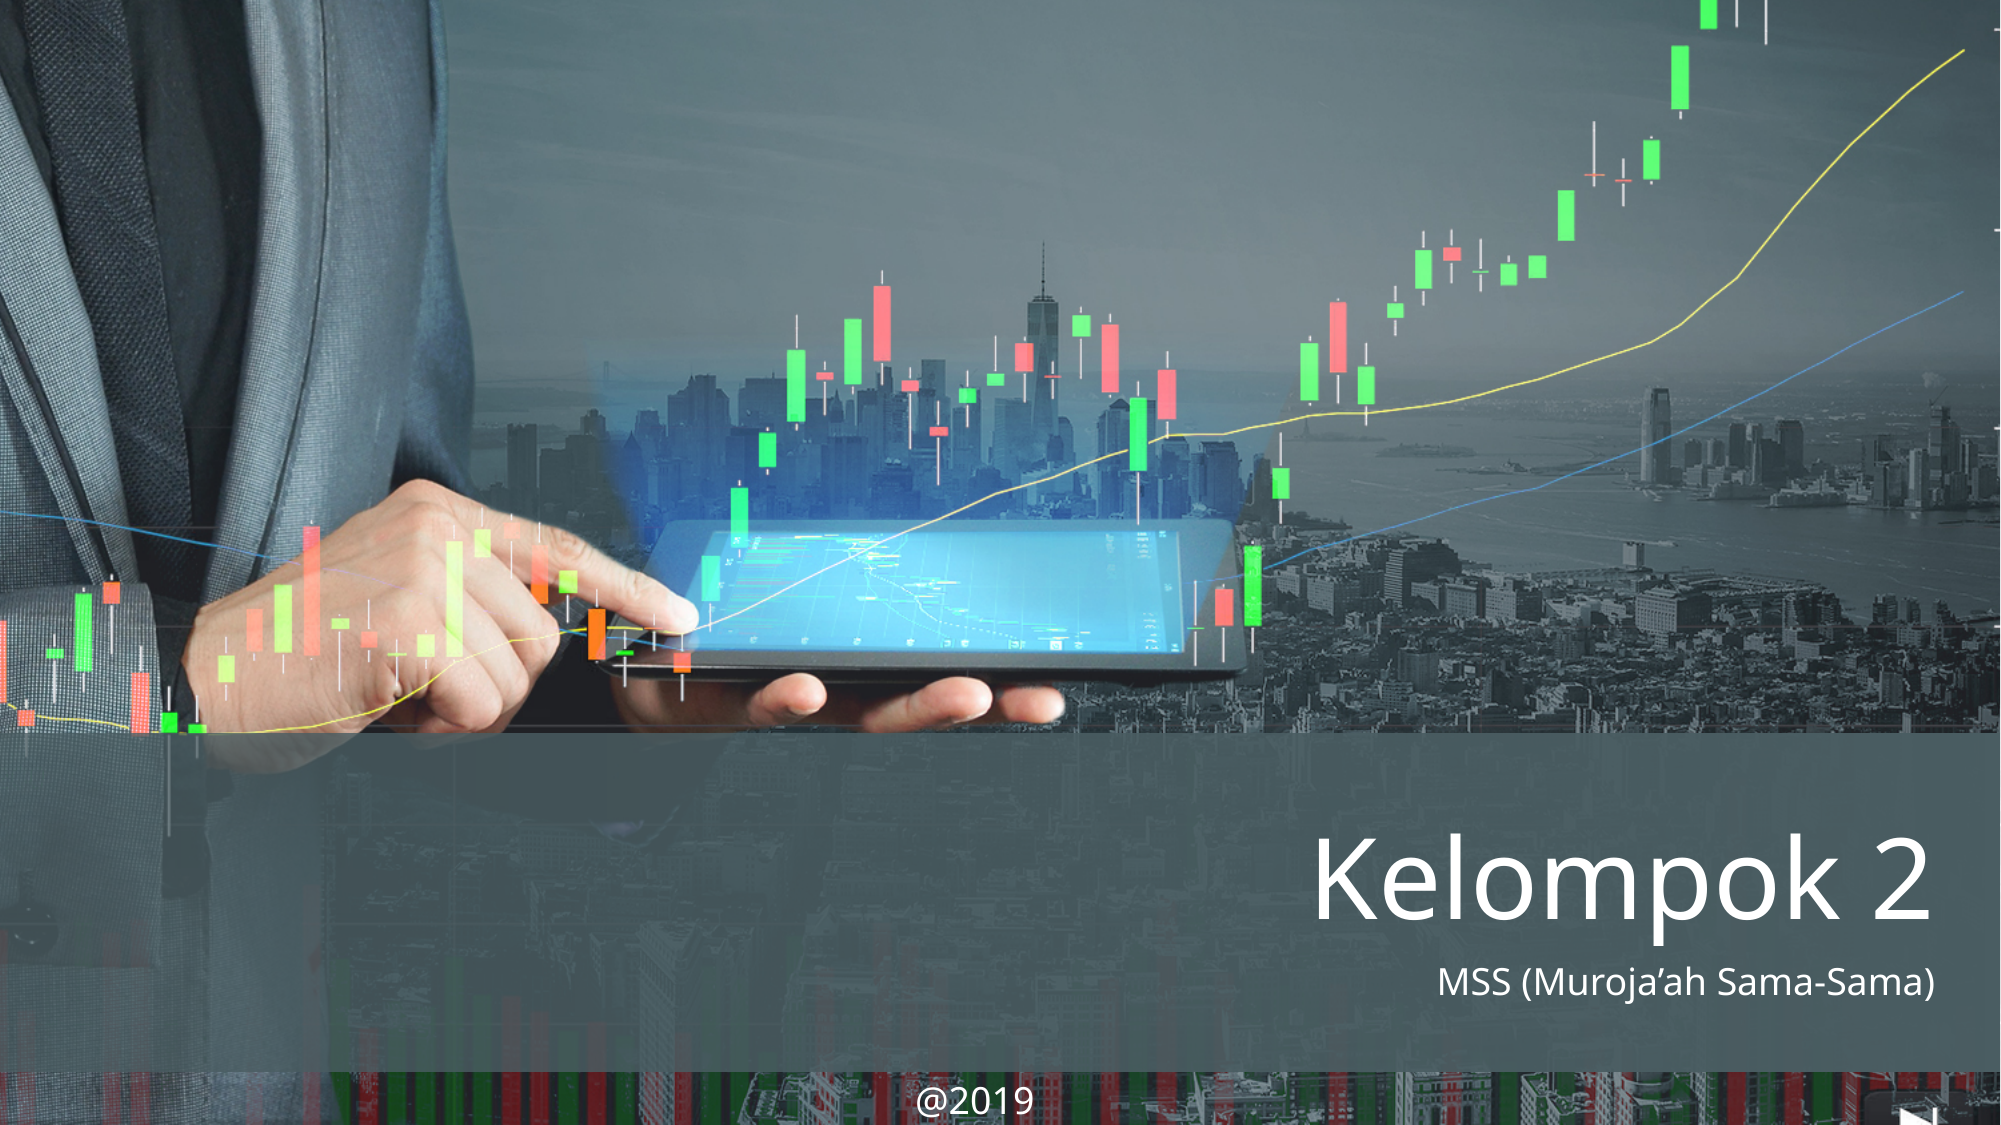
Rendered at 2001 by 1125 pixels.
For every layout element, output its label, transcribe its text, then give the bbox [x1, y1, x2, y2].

text_box @2019 [0, 1069, 1950, 1125]
text_box Kelompok 2 [0, 799, 1950, 950]
picture [0, 0, 2001, 1125]
text_box [0, 732, 2000, 1073]
text_box MSS (Muroja’ah Sama-Sama) [0, 950, 1950, 1010]
